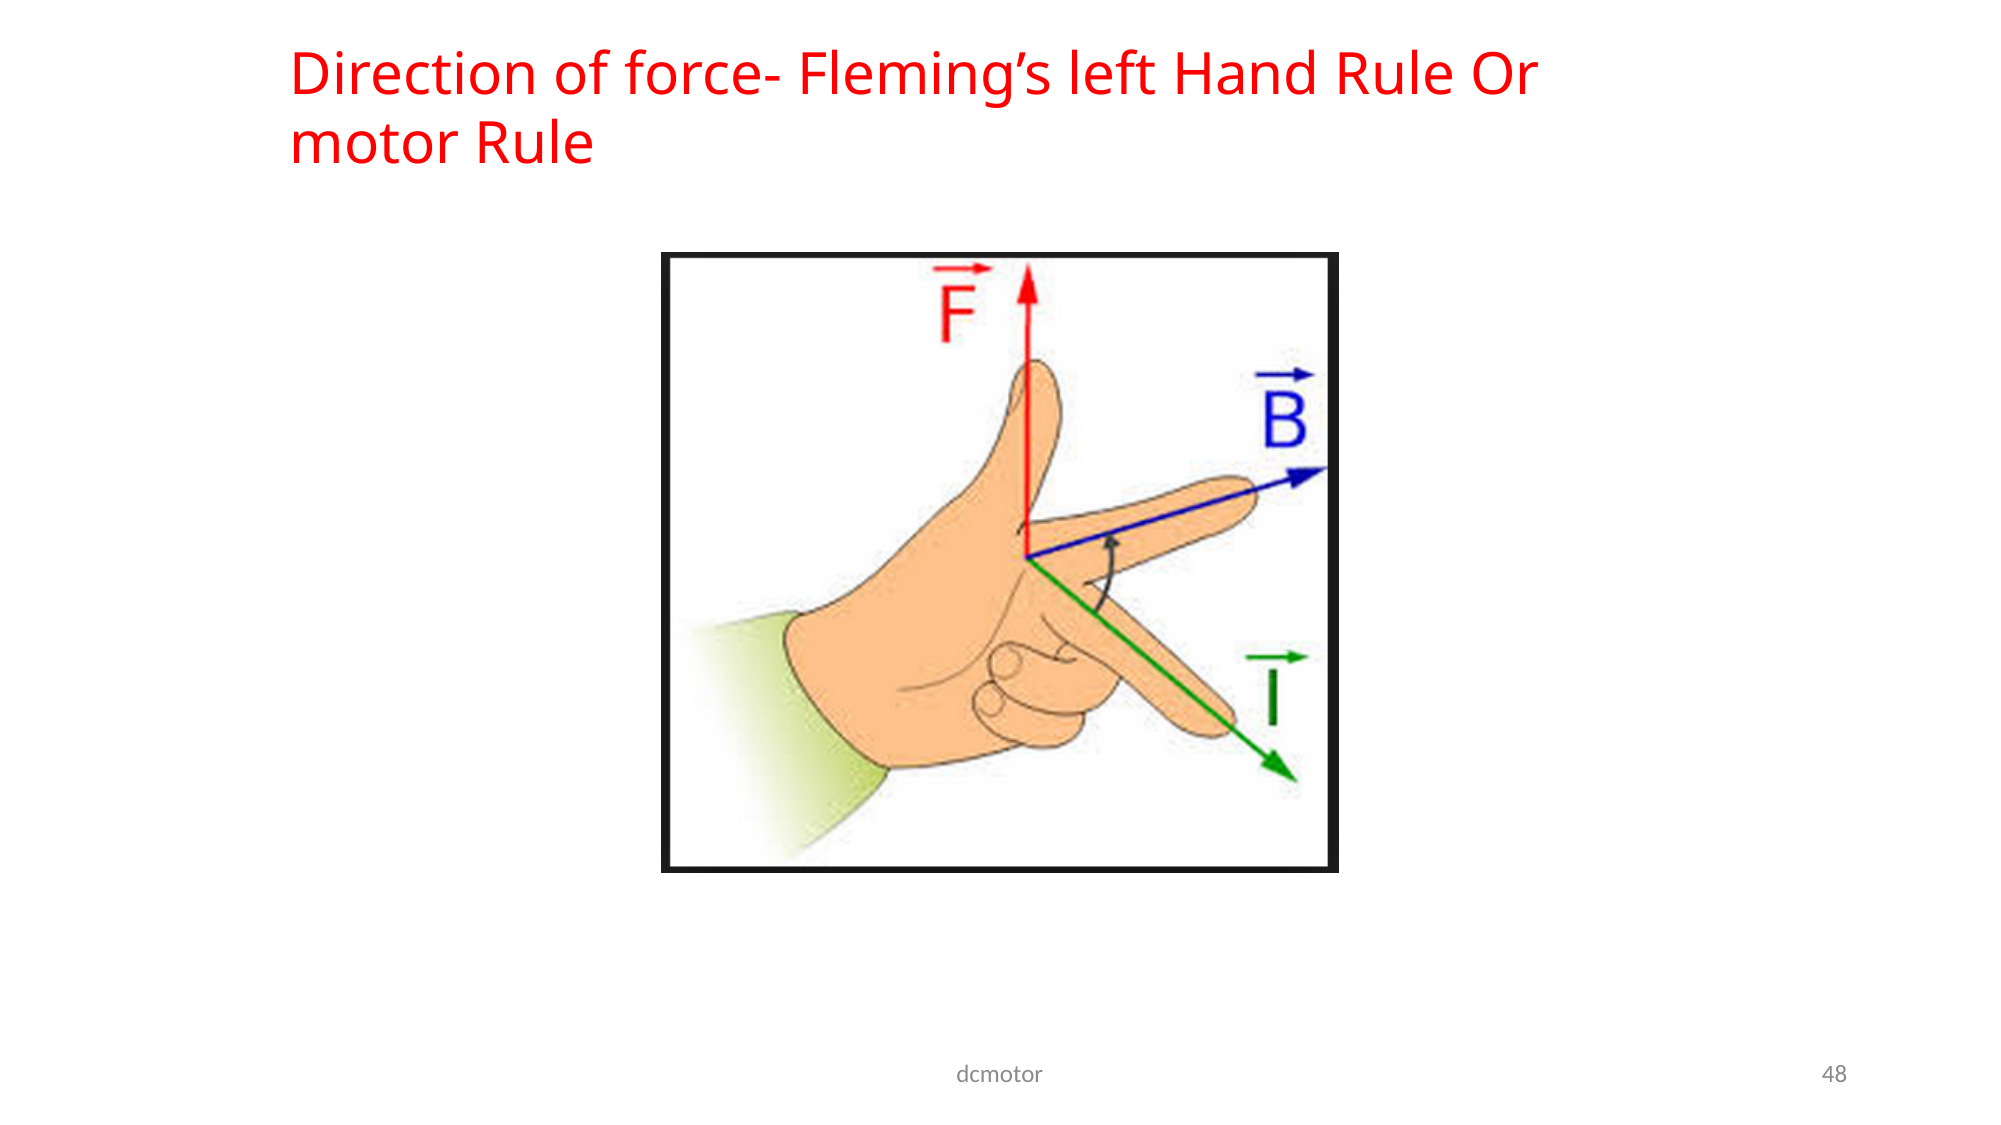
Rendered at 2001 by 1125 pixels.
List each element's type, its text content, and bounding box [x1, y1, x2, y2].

slide_number 48 [1412, 1042, 1863, 1103]
text_box Direction of force- Fleming’s left Hand Rule Or motor Rule [274, 28, 1700, 184]
picture [661, 252, 1339, 873]
footer dcmotor [662, 1042, 1338, 1103]
